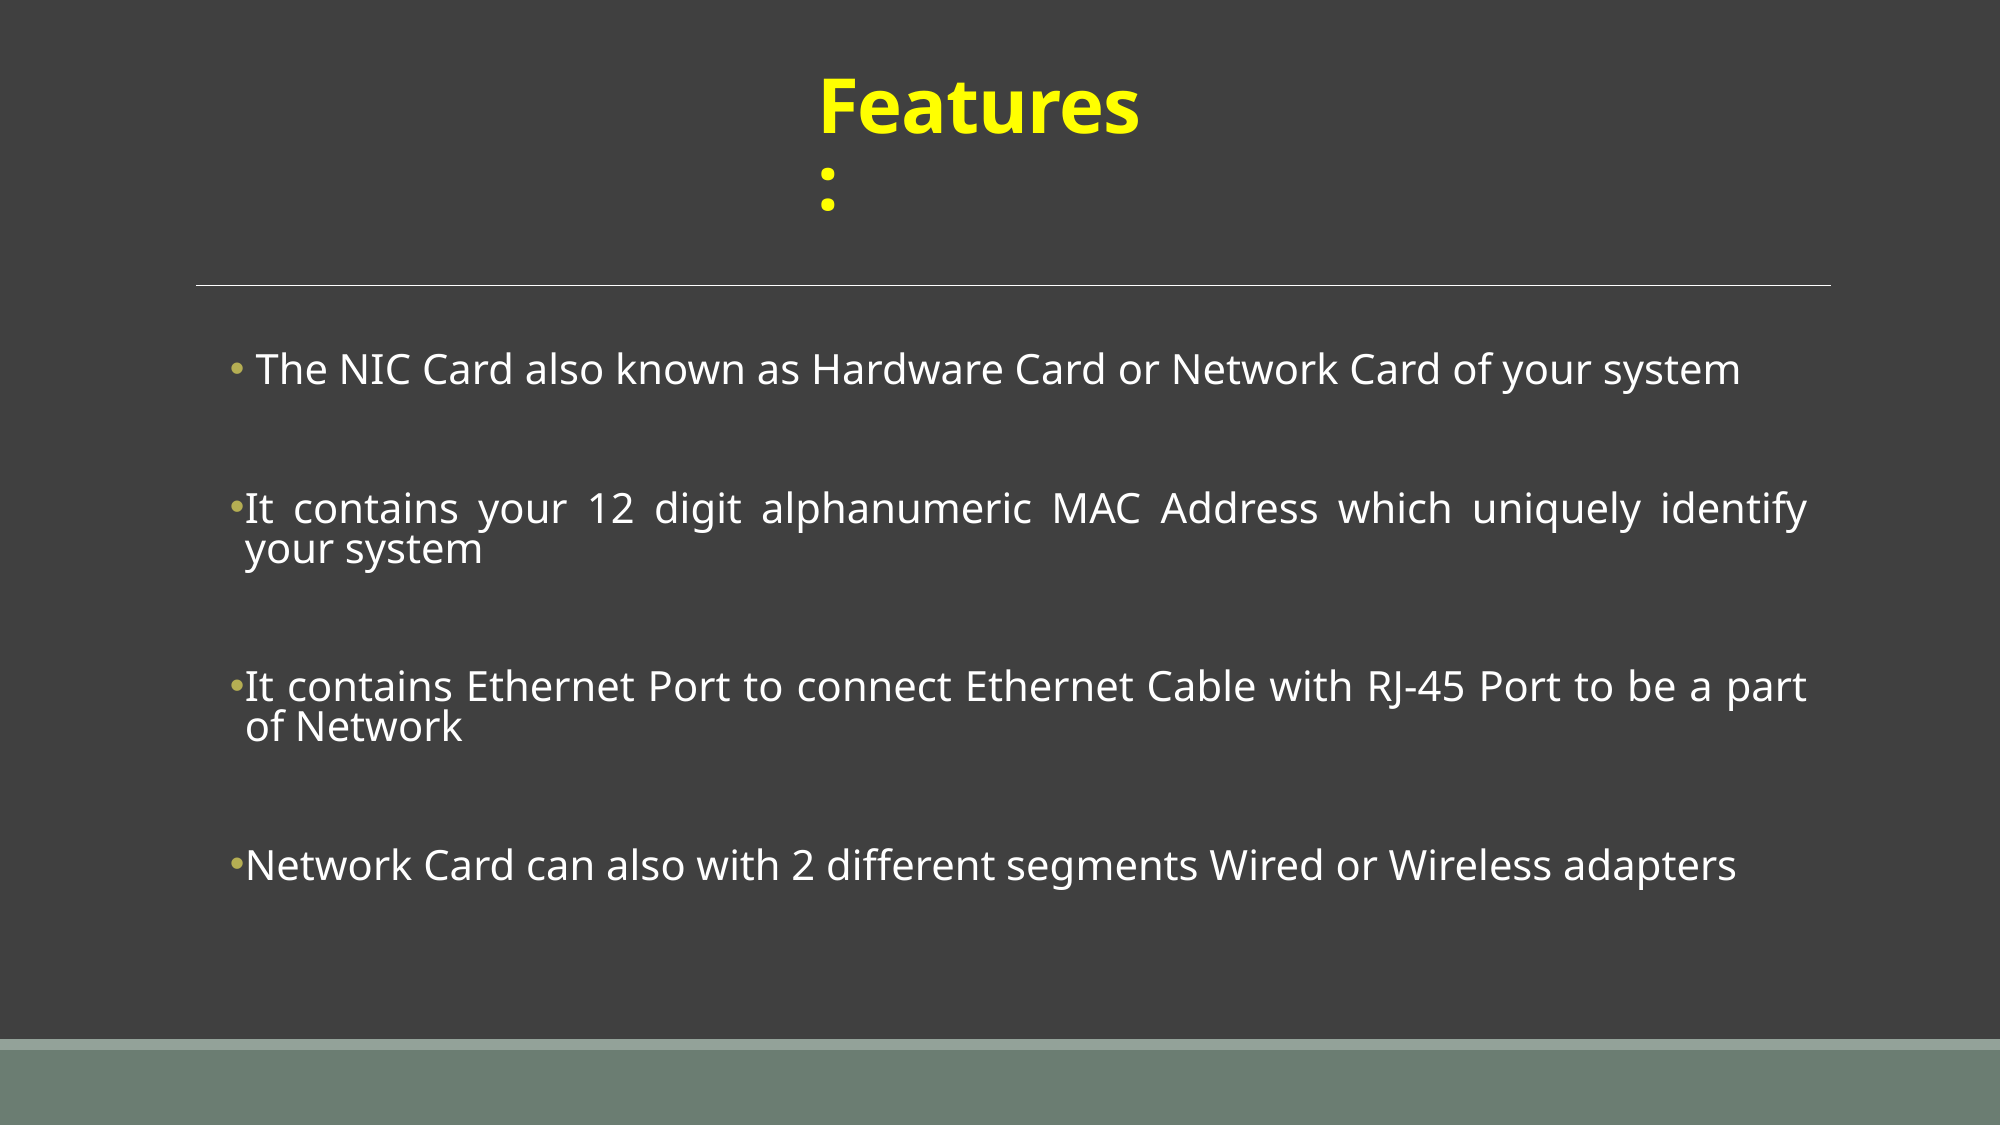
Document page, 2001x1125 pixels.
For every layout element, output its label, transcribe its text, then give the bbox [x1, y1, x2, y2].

list The NIC Card also known as Hardware Card or Network Card of your system It contains your 12 digit alphanumeric MAC Address which uniquely identify your system It contains Ethernet Port to connect Ethernet Cable with RJ-45 Port to be a part of Network Network Card can also with 2 different segments Wired or Wireless adapters [229, 345, 1809, 940]
title Features: [802, 63, 1176, 234]
